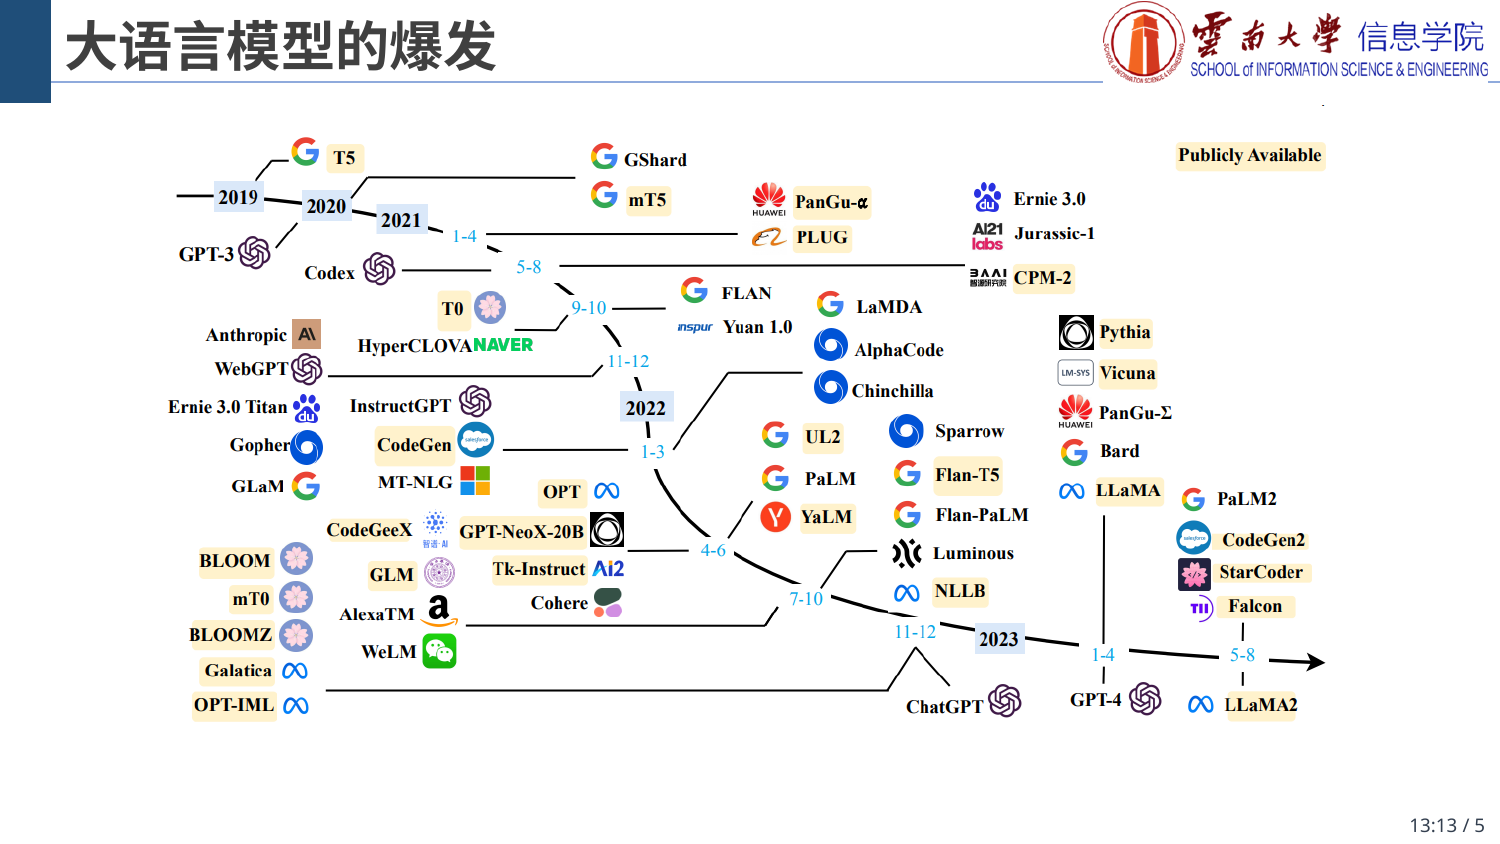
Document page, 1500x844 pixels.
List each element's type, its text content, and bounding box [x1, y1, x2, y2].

picture [1103, 1, 1488, 83]
picture [134, 105, 1349, 739]
title 大语言模型的爆发 [49, 10, 886, 85]
